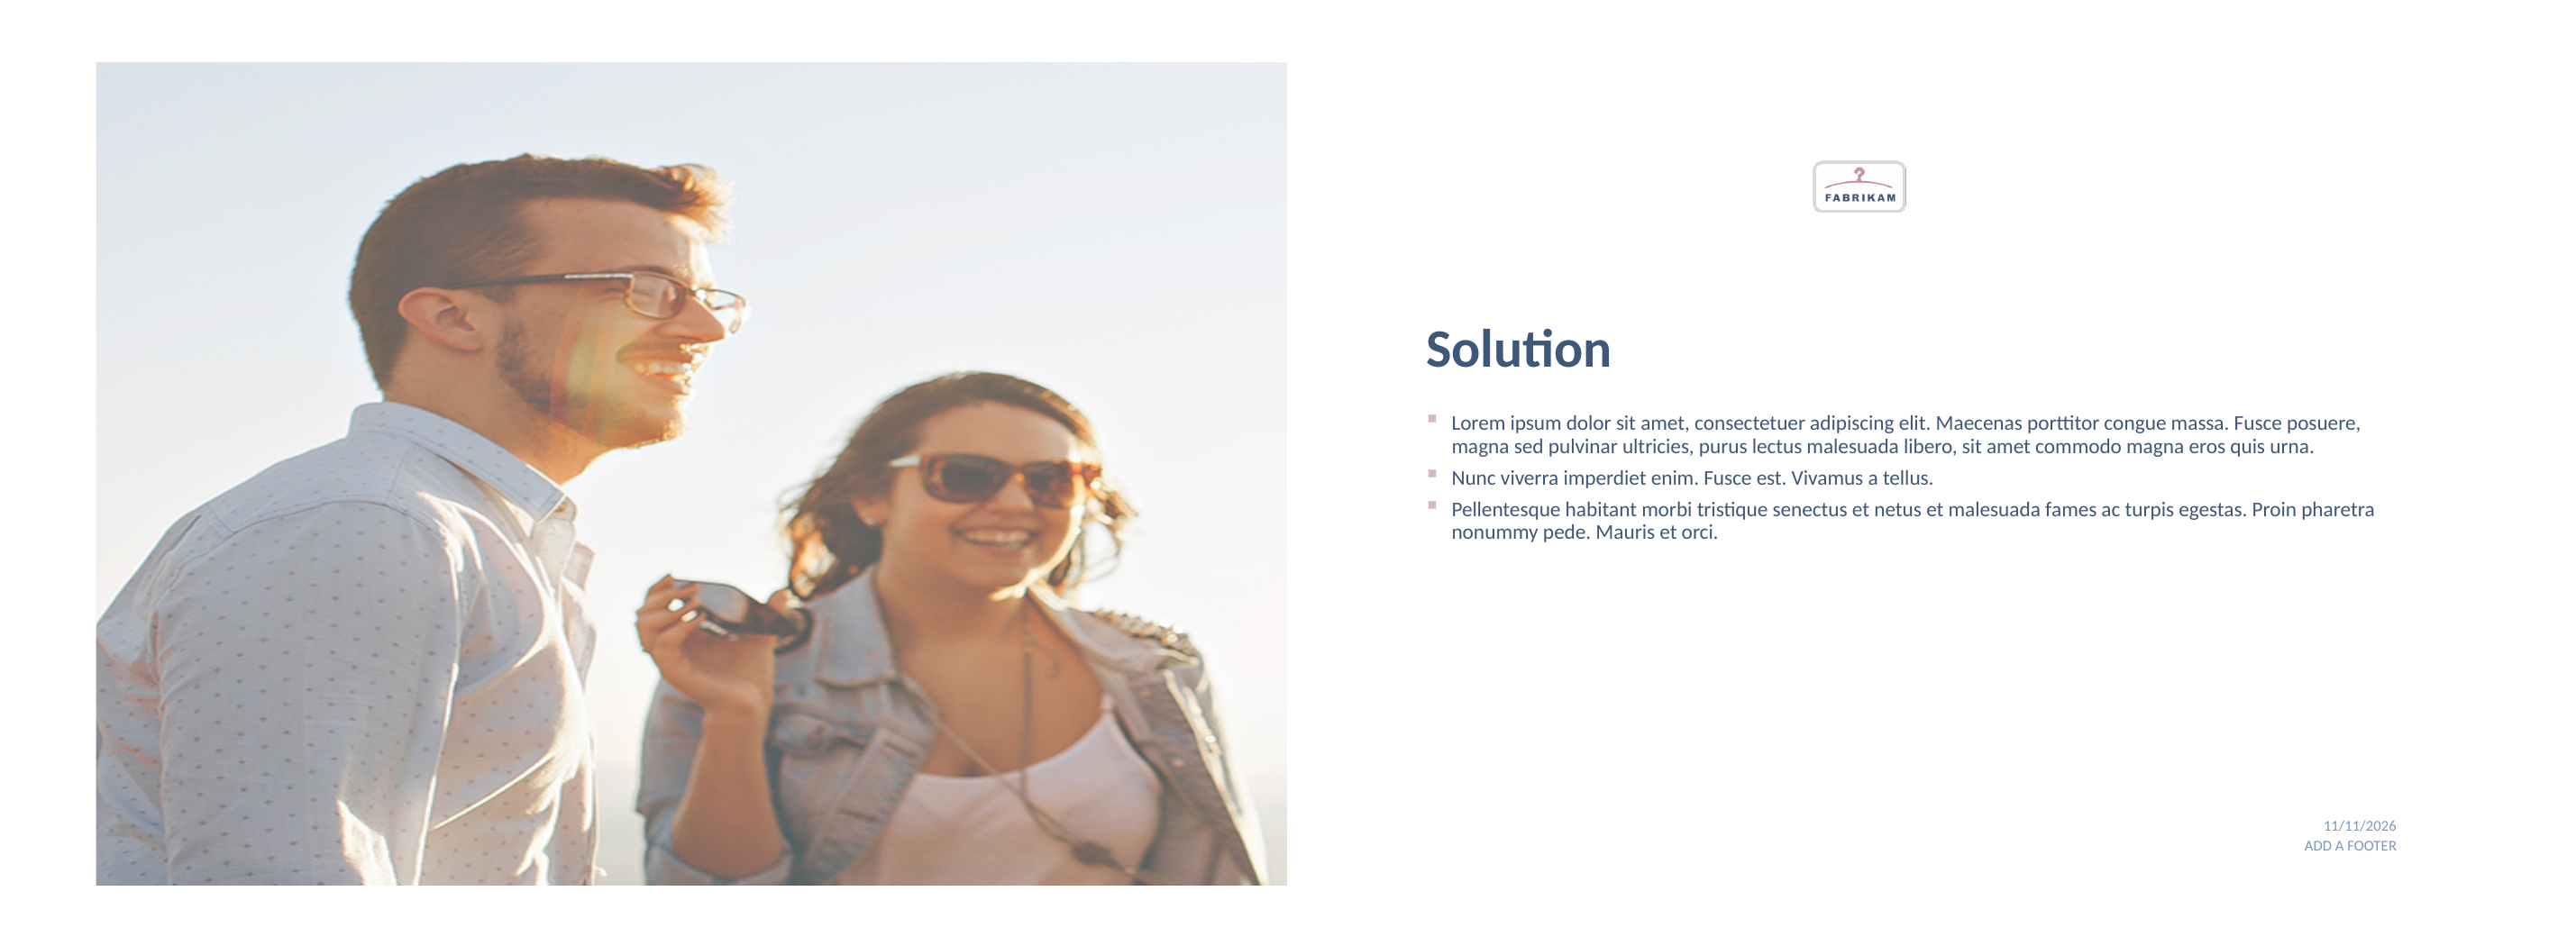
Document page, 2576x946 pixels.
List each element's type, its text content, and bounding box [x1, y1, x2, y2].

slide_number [2169, 801, 2398, 834]
picture [1813, 160, 1906, 213]
title Solution [1420, 312, 2389, 387]
footer ADD A FOOTER [1527, 835, 2398, 869]
picture [96, 62, 1287, 886]
list Lorem ipsum dolor sit amet, consectetuer adipiscing elit. Maecenas porttitor congue massa. Fusce posuere, magna sed pulvinar ultricies, purus lectus malesuada libero, sit amet commodo magna eros quis urna. Nunc viverra imperdiet enim. Fusce est. Vivamus a tellus. Pellentesque habitant morbi tristique senectus et netus et malesuada fames ac turpis egestas. Proin pharetra nonummy pede. Mauris et orci. [1420, 412, 2389, 753]
